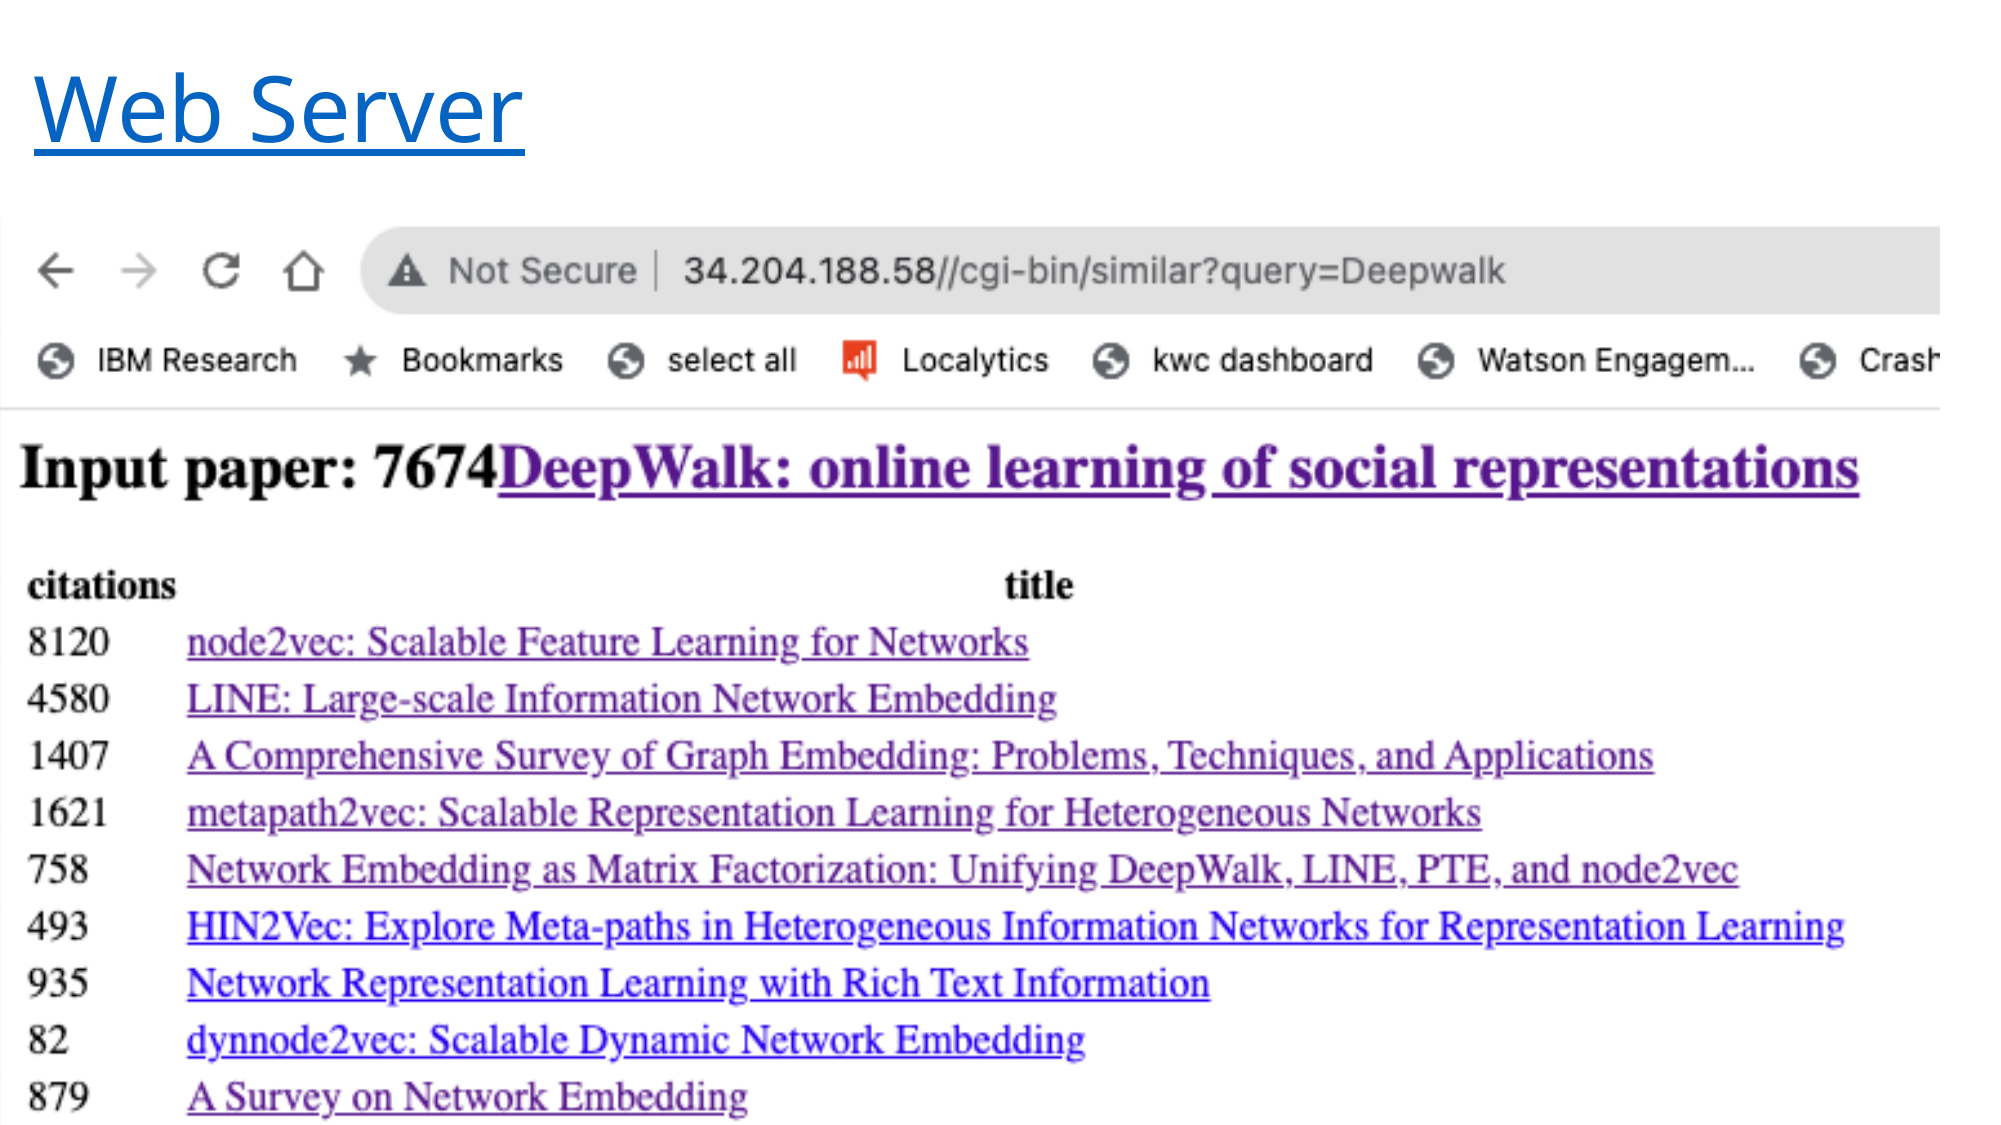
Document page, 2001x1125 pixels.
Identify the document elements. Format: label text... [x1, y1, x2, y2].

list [0, 217, 1940, 1125]
title Web Server [18, 0, 588, 217]
